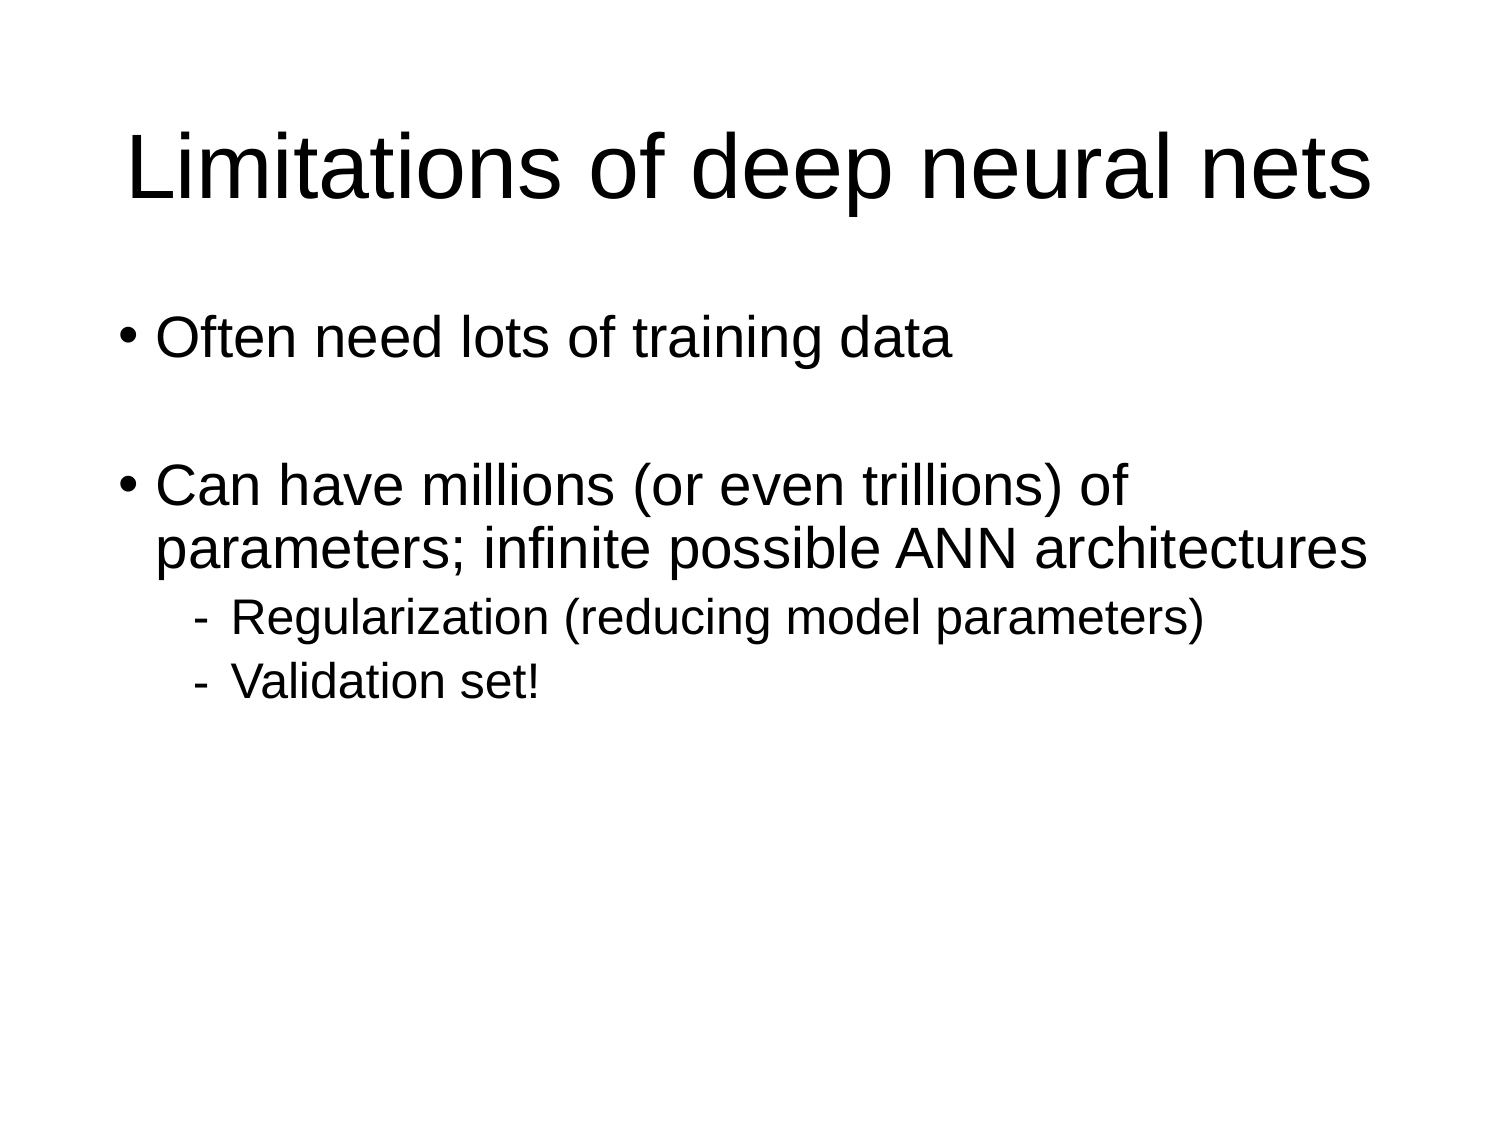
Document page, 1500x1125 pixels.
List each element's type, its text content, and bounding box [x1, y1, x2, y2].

title Limitations of deep neural nets [103, 59, 1397, 278]
list Often need lots of training data Can have millions (or even trillions) of parameters; infinite possible ANN architectures Regularization (reducing model parameters) Validation set! [103, 299, 1397, 1014]
